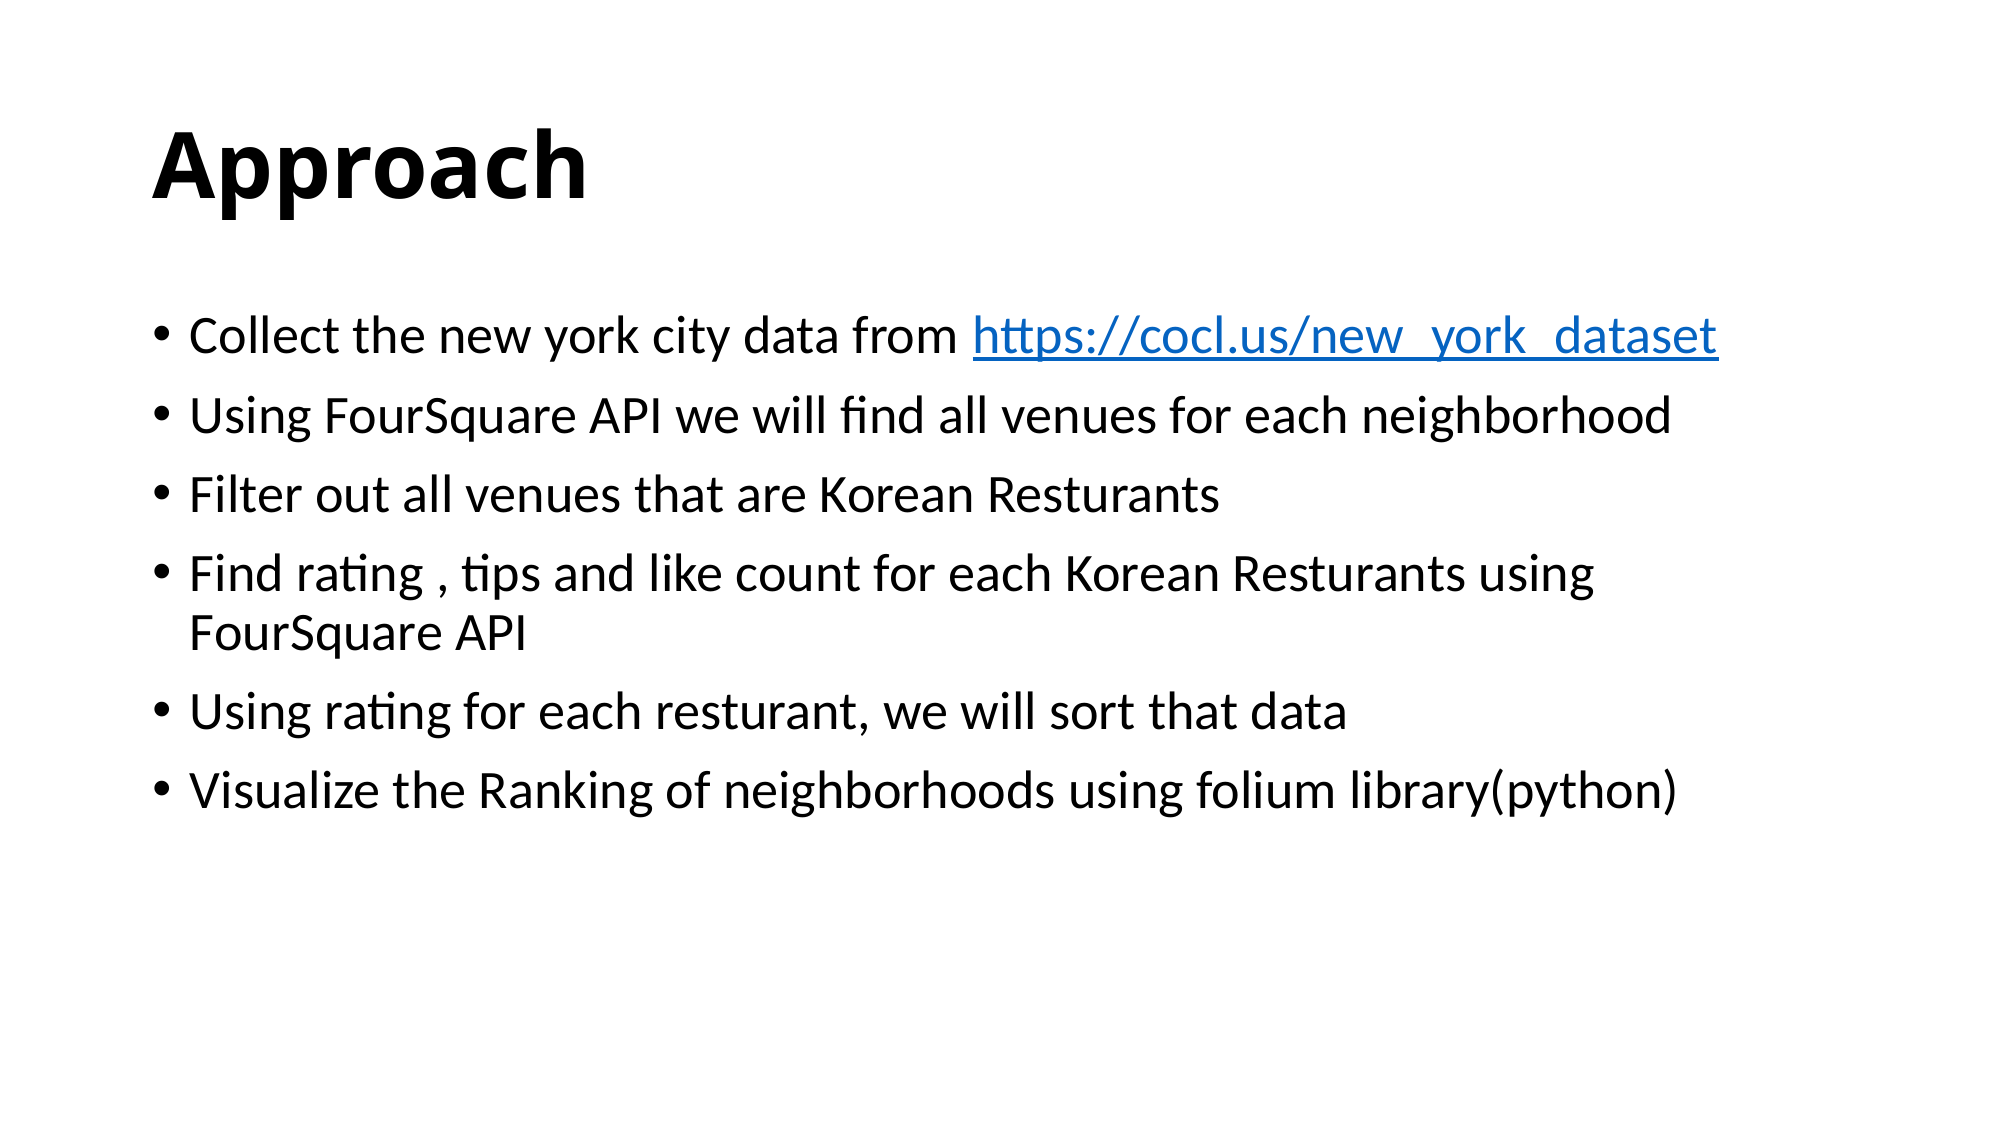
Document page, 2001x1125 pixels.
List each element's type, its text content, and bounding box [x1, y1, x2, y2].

title Approach [137, 59, 1863, 278]
list Collect the new york city data from https://cocl.us/new_york_dataset Using FourSquare API we will find all venues for each neighborhood Filter out all venues that are Korean Resturants Find rating , tips and like count for each Korean Resturants using FourSquare API Using rating for each resturant, we will sort that data Visualize the Ranking of neighborhoods using folium library(python) [137, 299, 1863, 1014]
